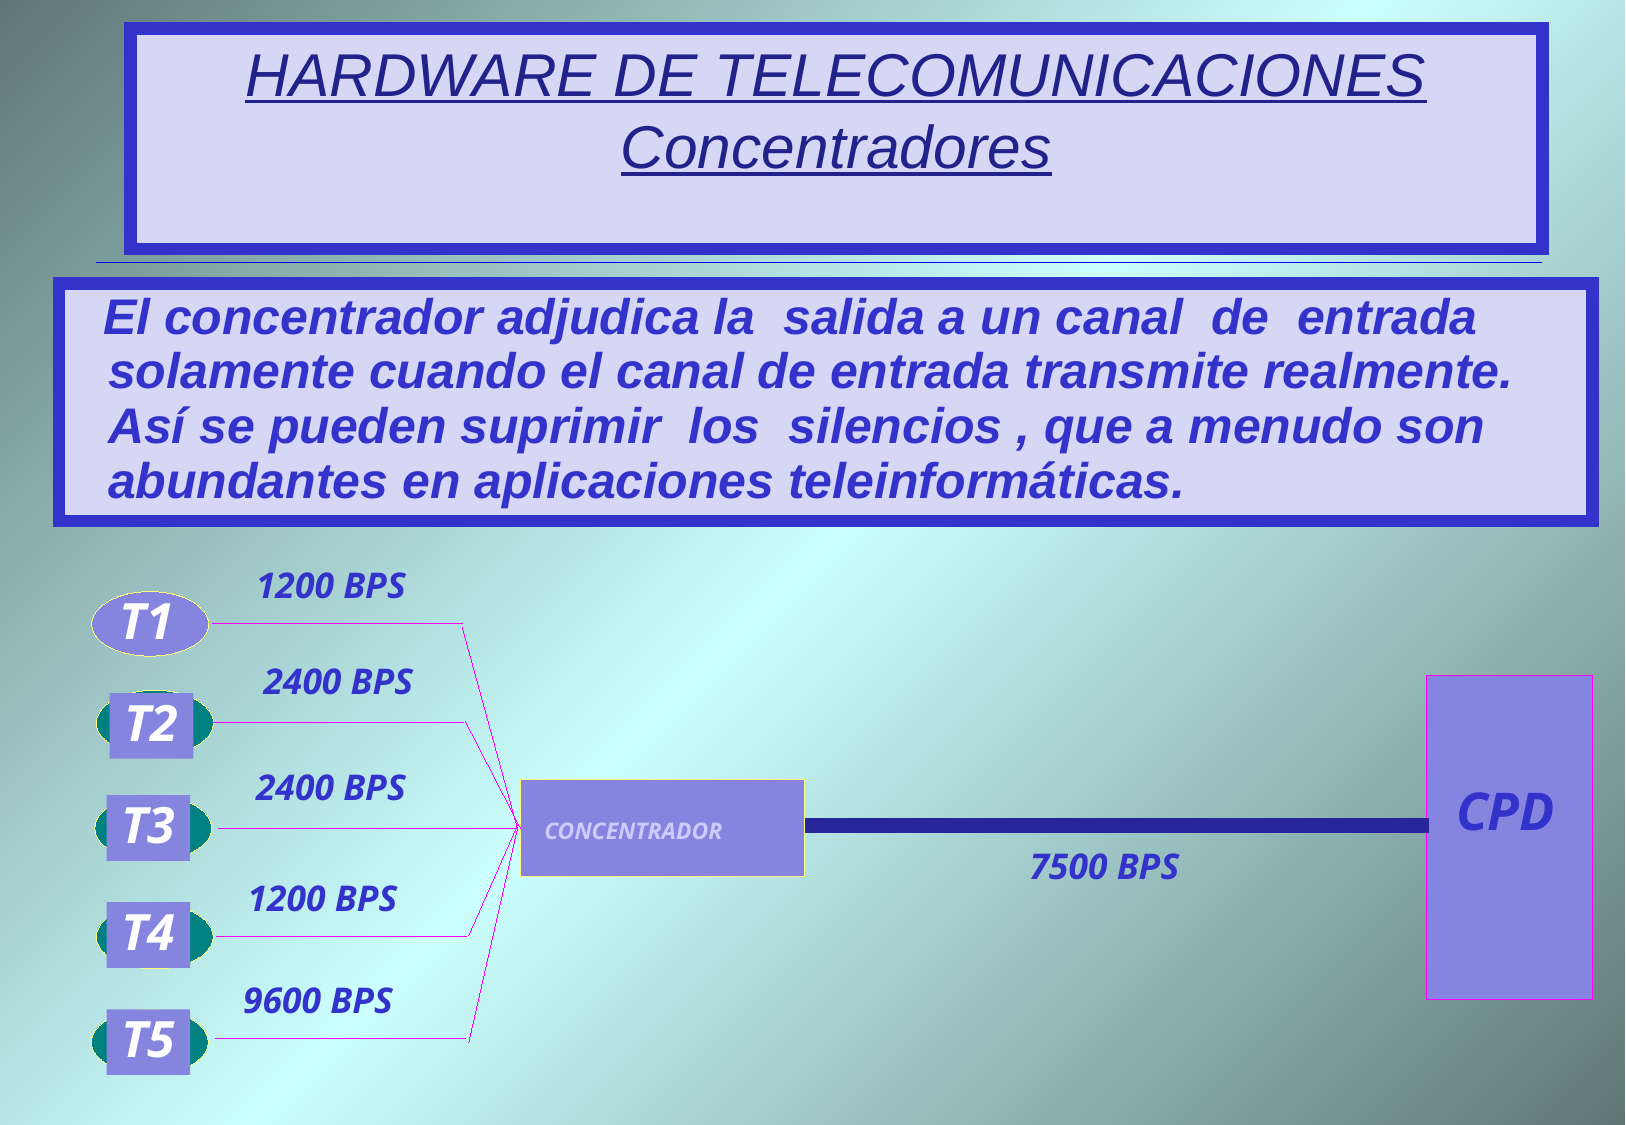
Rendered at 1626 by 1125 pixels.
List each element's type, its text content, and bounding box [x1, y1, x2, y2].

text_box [91, 562, 1593, 1076]
list El concentrador adjudica la salida a un canal de entrada solamente cuando el canal de entrada transmite realmente. Así se pueden suprimir los silencios , que a menudo son abundantes en aplicaciones teleinformáticas. [58, 283, 1593, 522]
title HARDWARE DE TELECOMUNICACIONES Concentradores [130, 28, 1543, 250]
